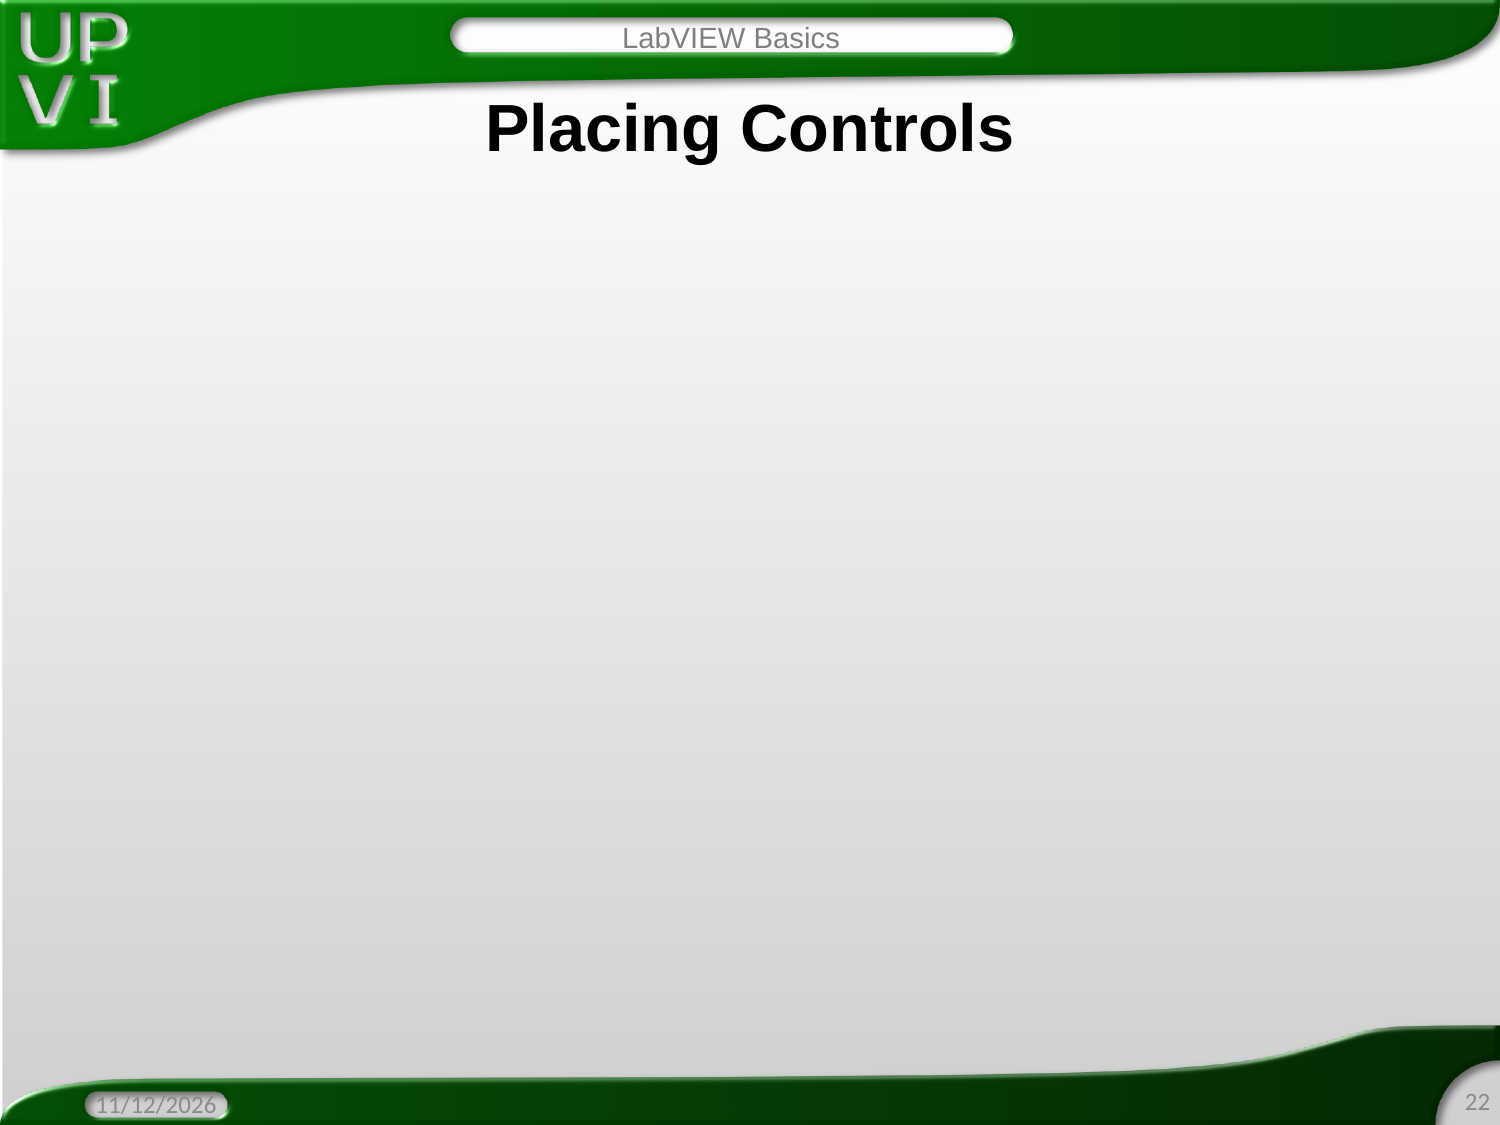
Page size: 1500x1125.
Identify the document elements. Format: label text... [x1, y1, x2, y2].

slide_number 22 [1155, 1069, 1500, 1125]
footer LabVIEW Basics [450, 6, 1013, 67]
picture [0, 0, 1500, 1125]
title Placing Controls [75, 75, 1425, 175]
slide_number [75, 1073, 238, 1125]
